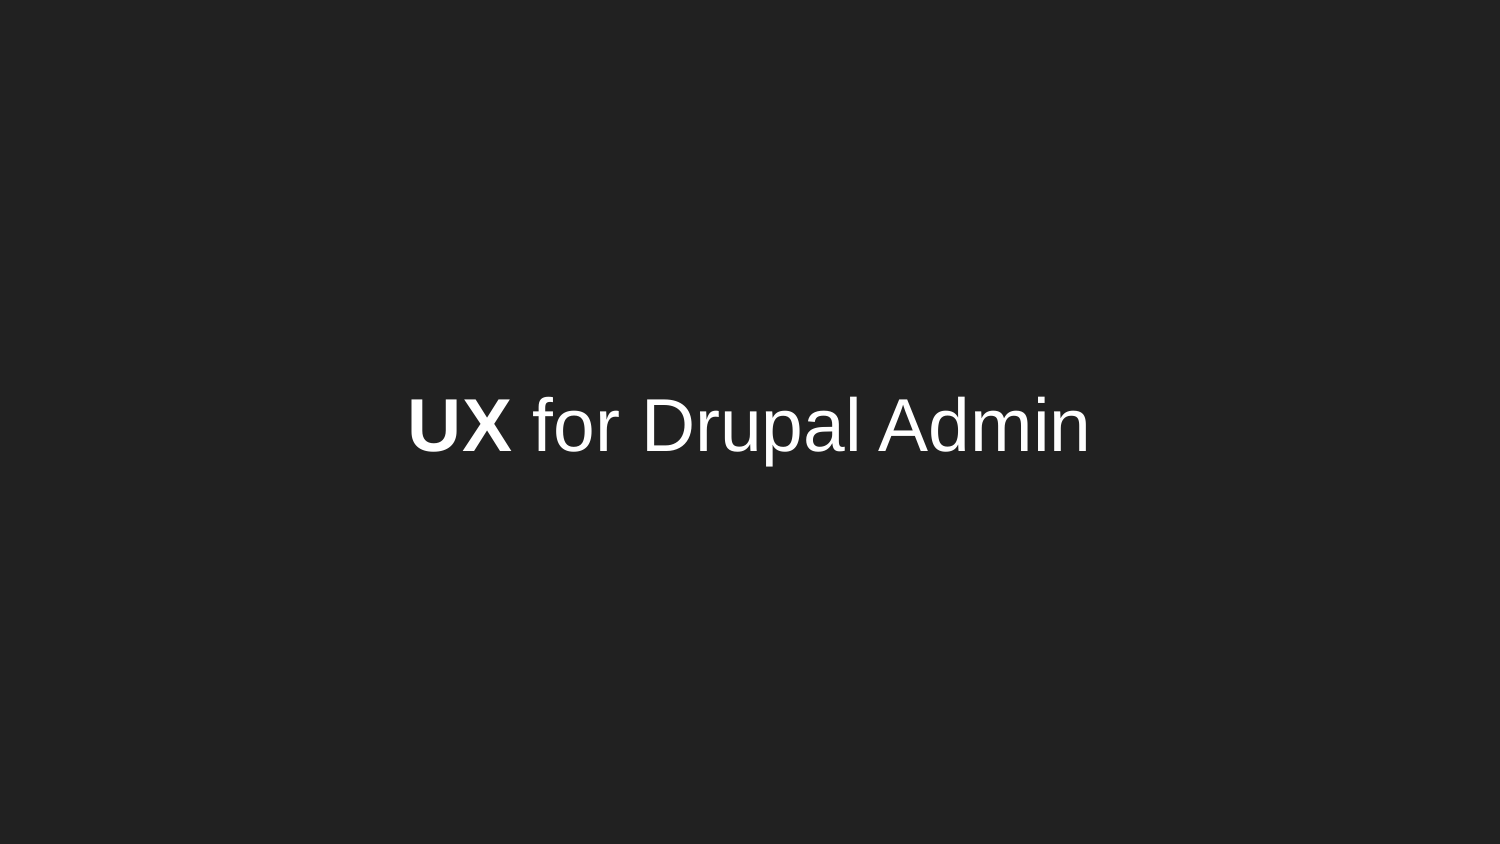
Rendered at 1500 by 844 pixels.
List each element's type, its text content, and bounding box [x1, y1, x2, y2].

title UX for Drupal Admin [51, 352, 1449, 491]
